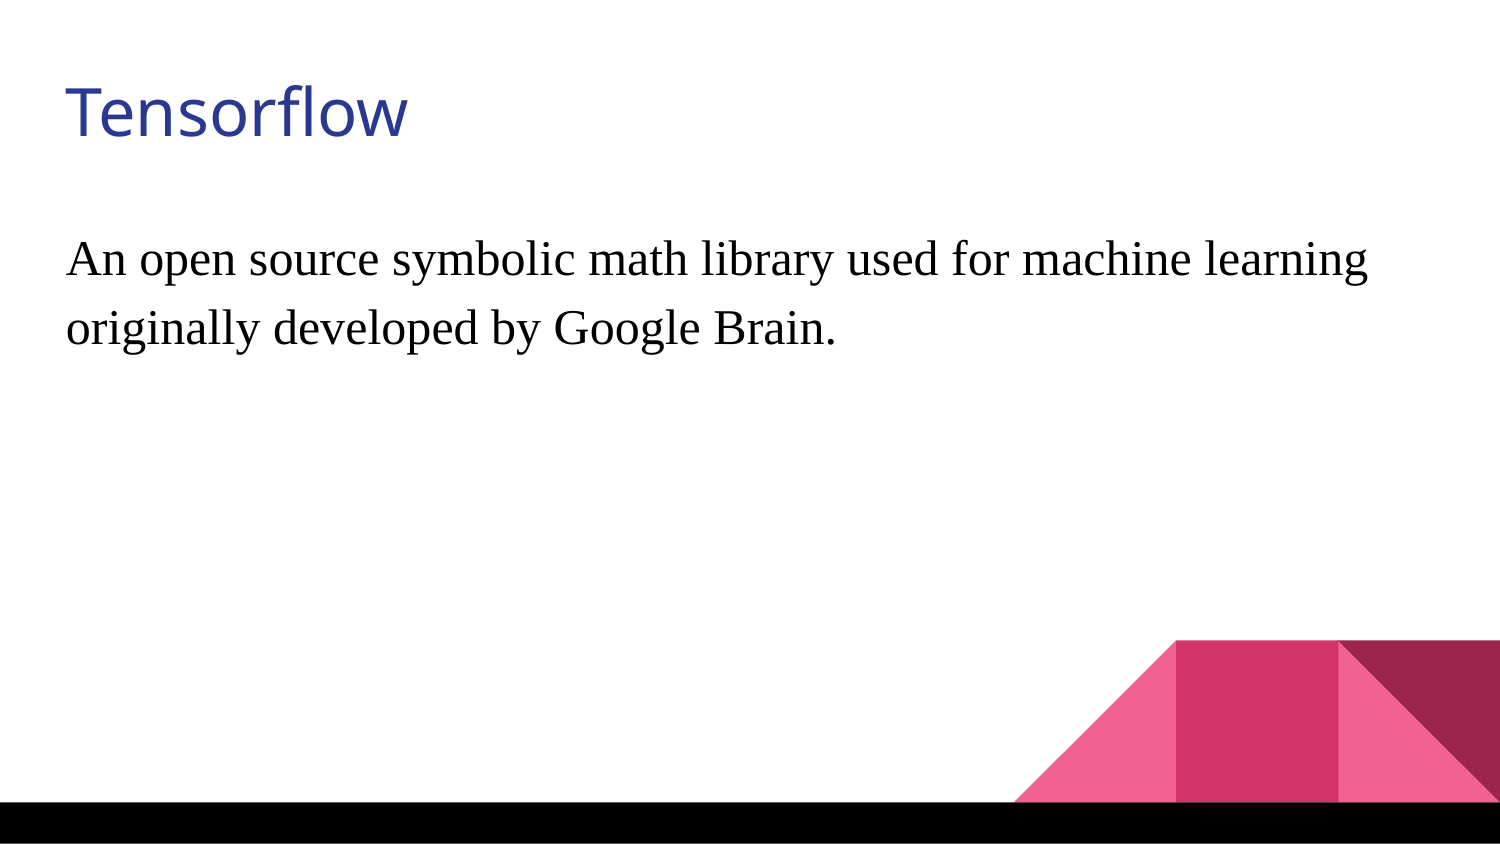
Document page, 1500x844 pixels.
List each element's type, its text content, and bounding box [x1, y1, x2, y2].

text_box An open source symbolic math library used for machine learning originally developed by Google Brain. [51, 201, 1449, 750]
text_box Tensorflow [51, 54, 1449, 167]
